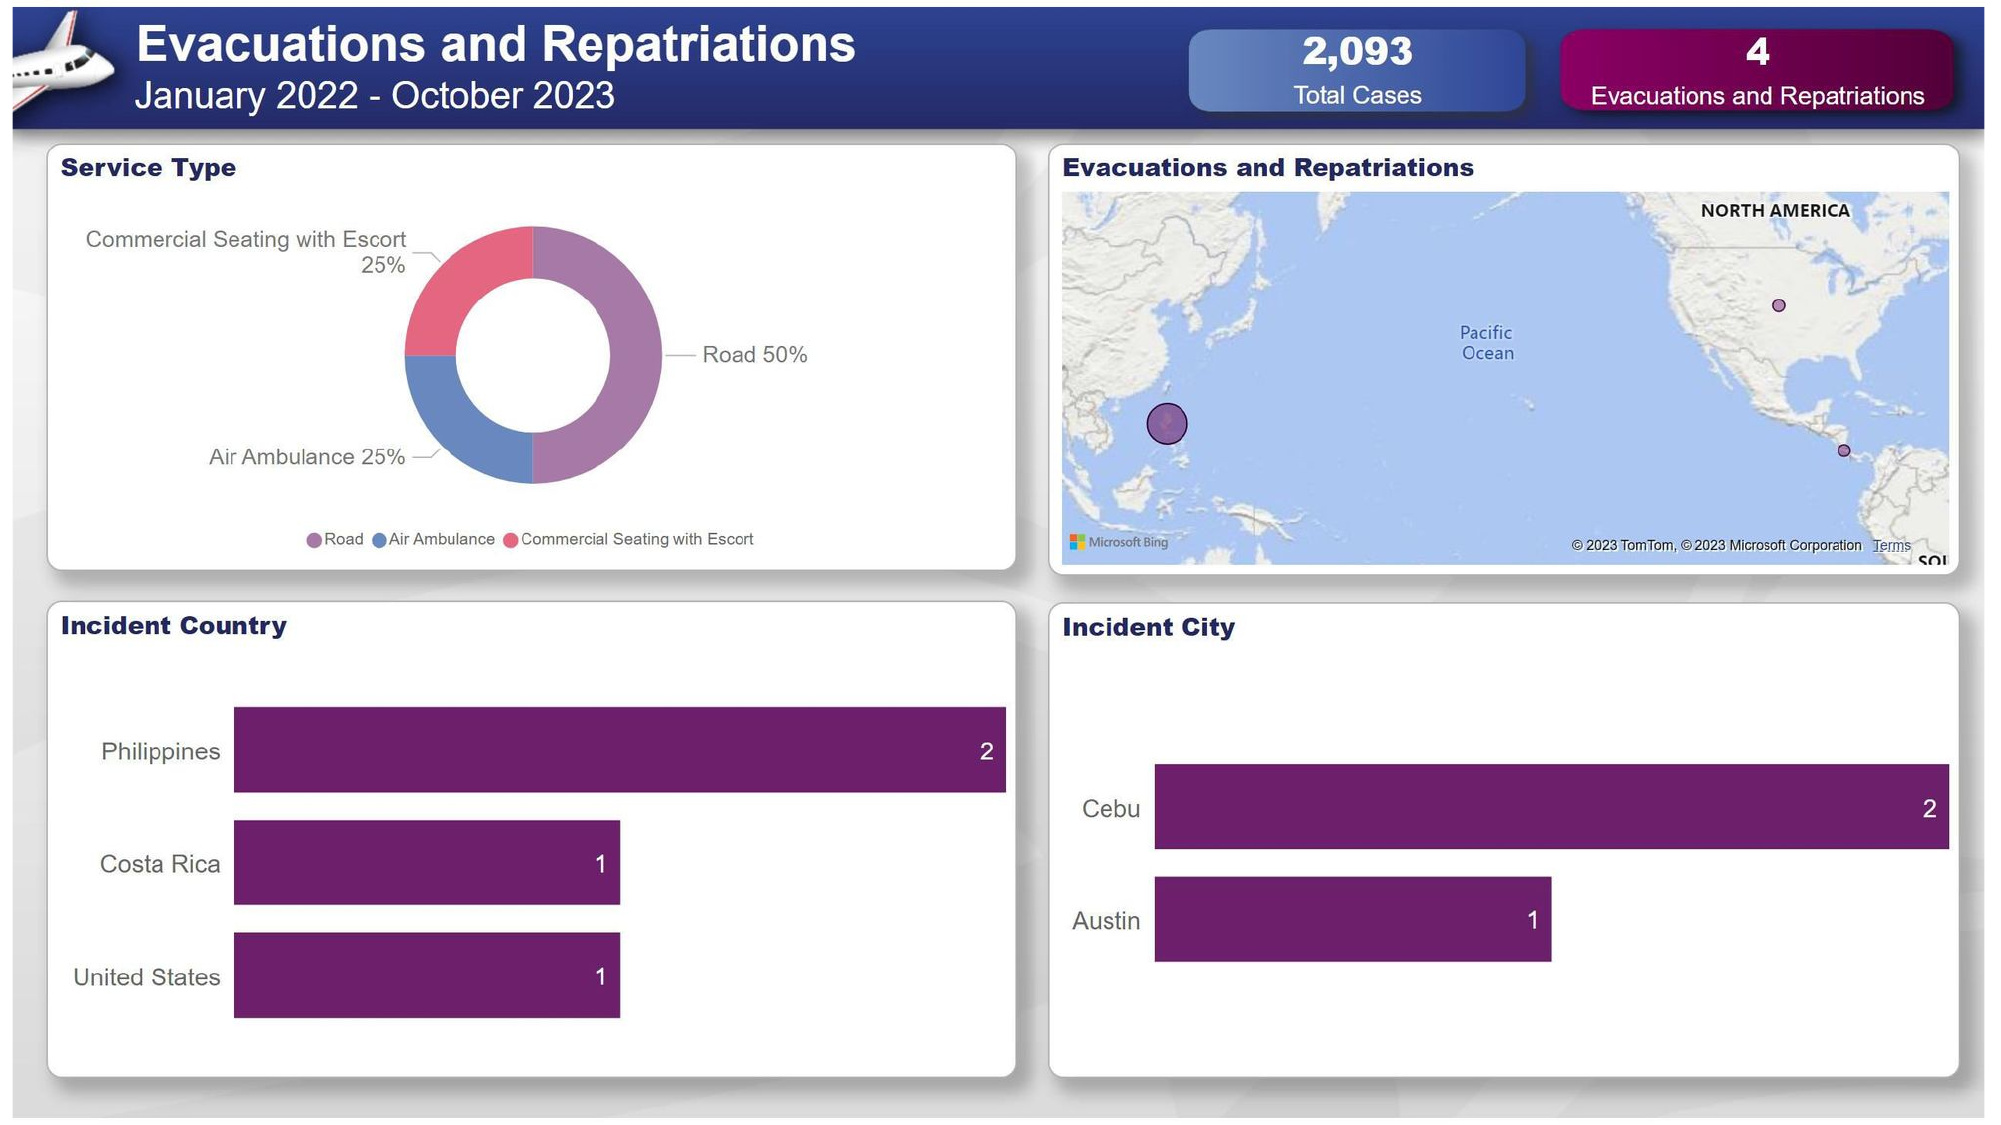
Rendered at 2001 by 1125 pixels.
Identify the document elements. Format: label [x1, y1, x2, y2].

text_box [12, 0, 1985, 1125]
